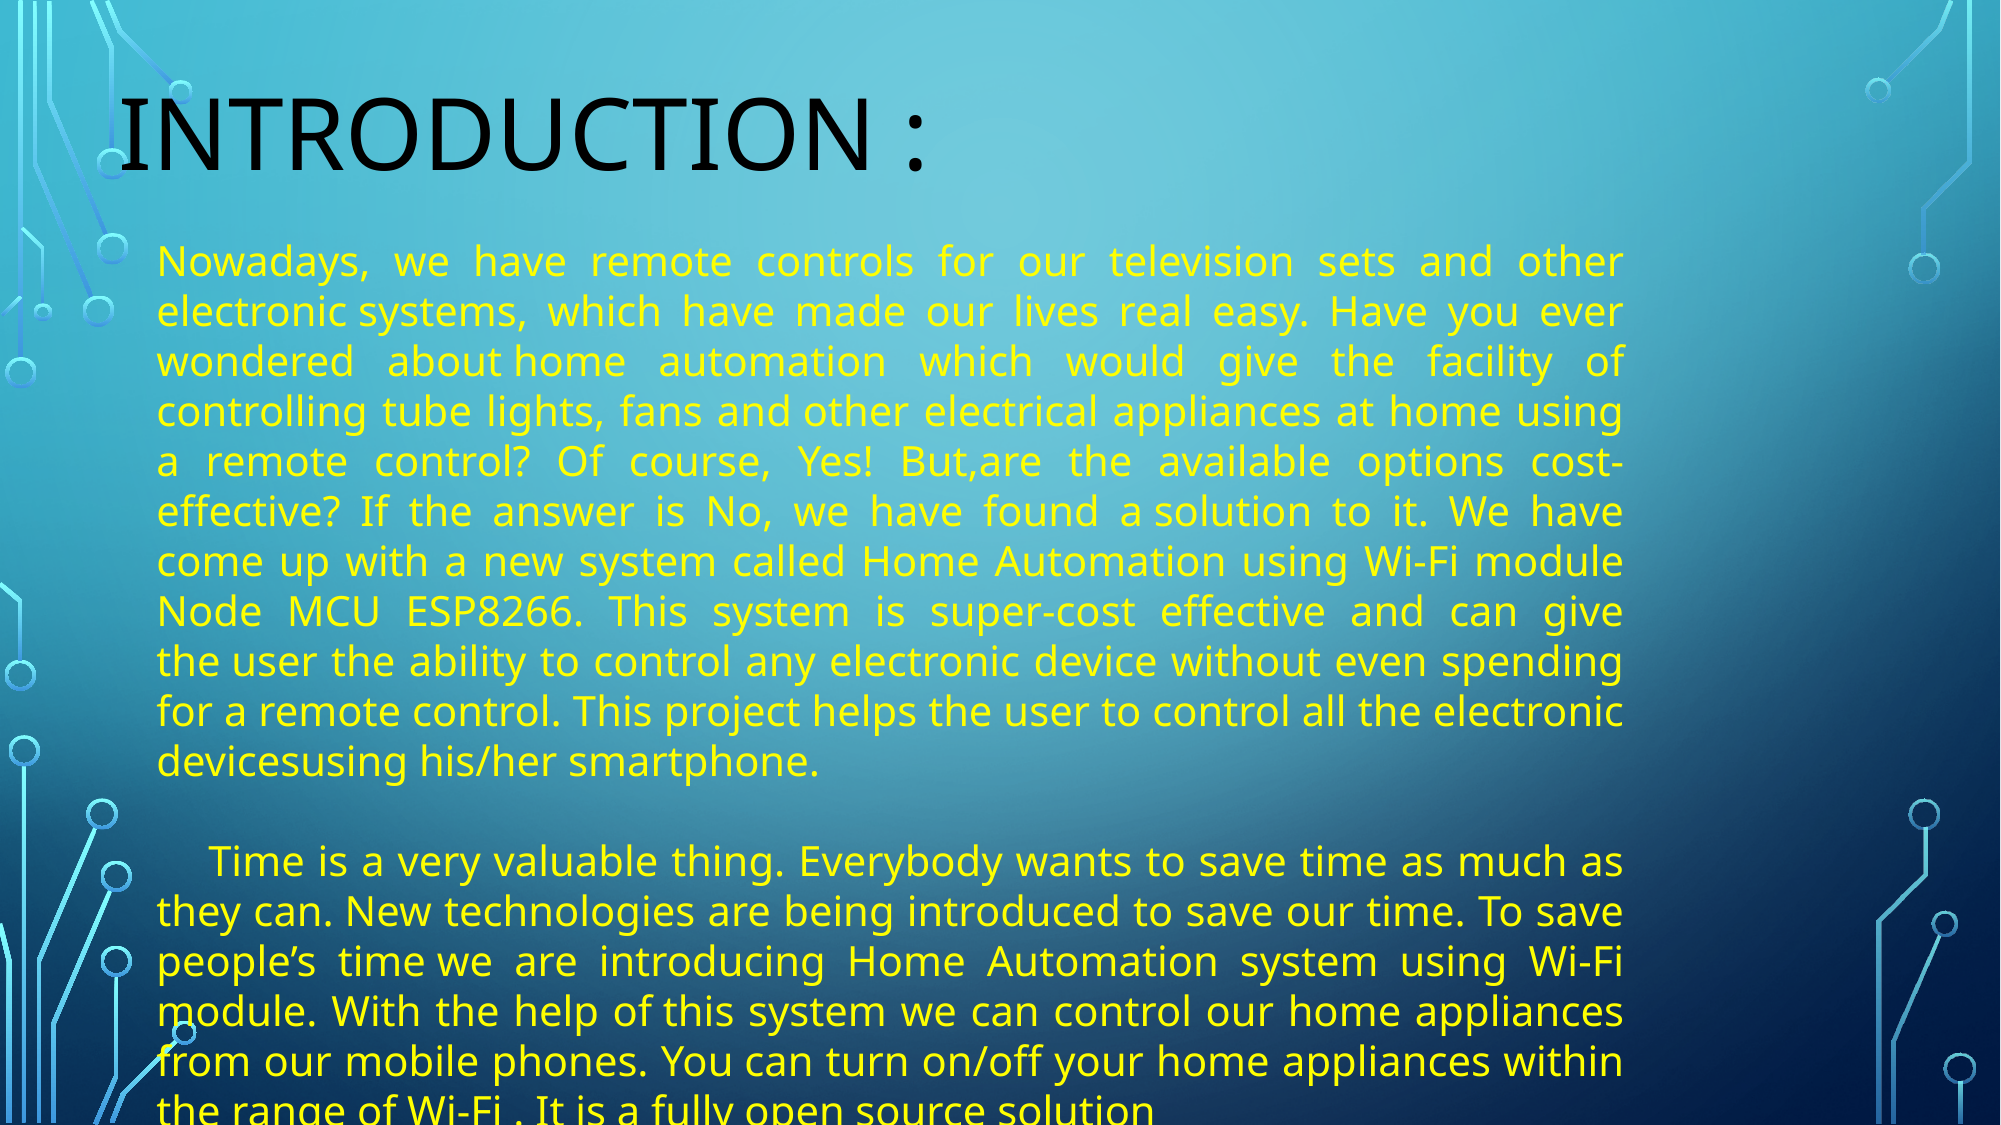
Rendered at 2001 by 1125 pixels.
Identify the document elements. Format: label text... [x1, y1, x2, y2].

text_box Nowadays, we have remote controls for our television sets and other electronic systems, which have made our lives real easy. Have you ever wondered about home automation which would give the facility of controlling tube lights, fans and other electrical appliances at home using a remote control? Of course, Yes! But,are the available options cost-effective? If the answer is No, we have found a solution to it. We have come up with a new system called Home Automation using Wi-Fi module Node MCU ESP8266. This system is super-cost effective and can give the user the ability to control any electronic device without even spending for a remote control. This project helps the user to control all the electronic devicesusing his/her smartphone. Time is a very valuable thing. Everybody wants to save time as much as they can. New technologies are being introduced to save our time. To save people’s time we are introducing Home Automation system using Wi-Fi module. With the help of this system we can control our home appliances from our mobile phones. You can turn on/off your home appliances within the range of Wi-Fi . It is a fully open source solution [141, 227, 1640, 1125]
text_box INTRODUCTION : [103, 62, 1141, 198]
